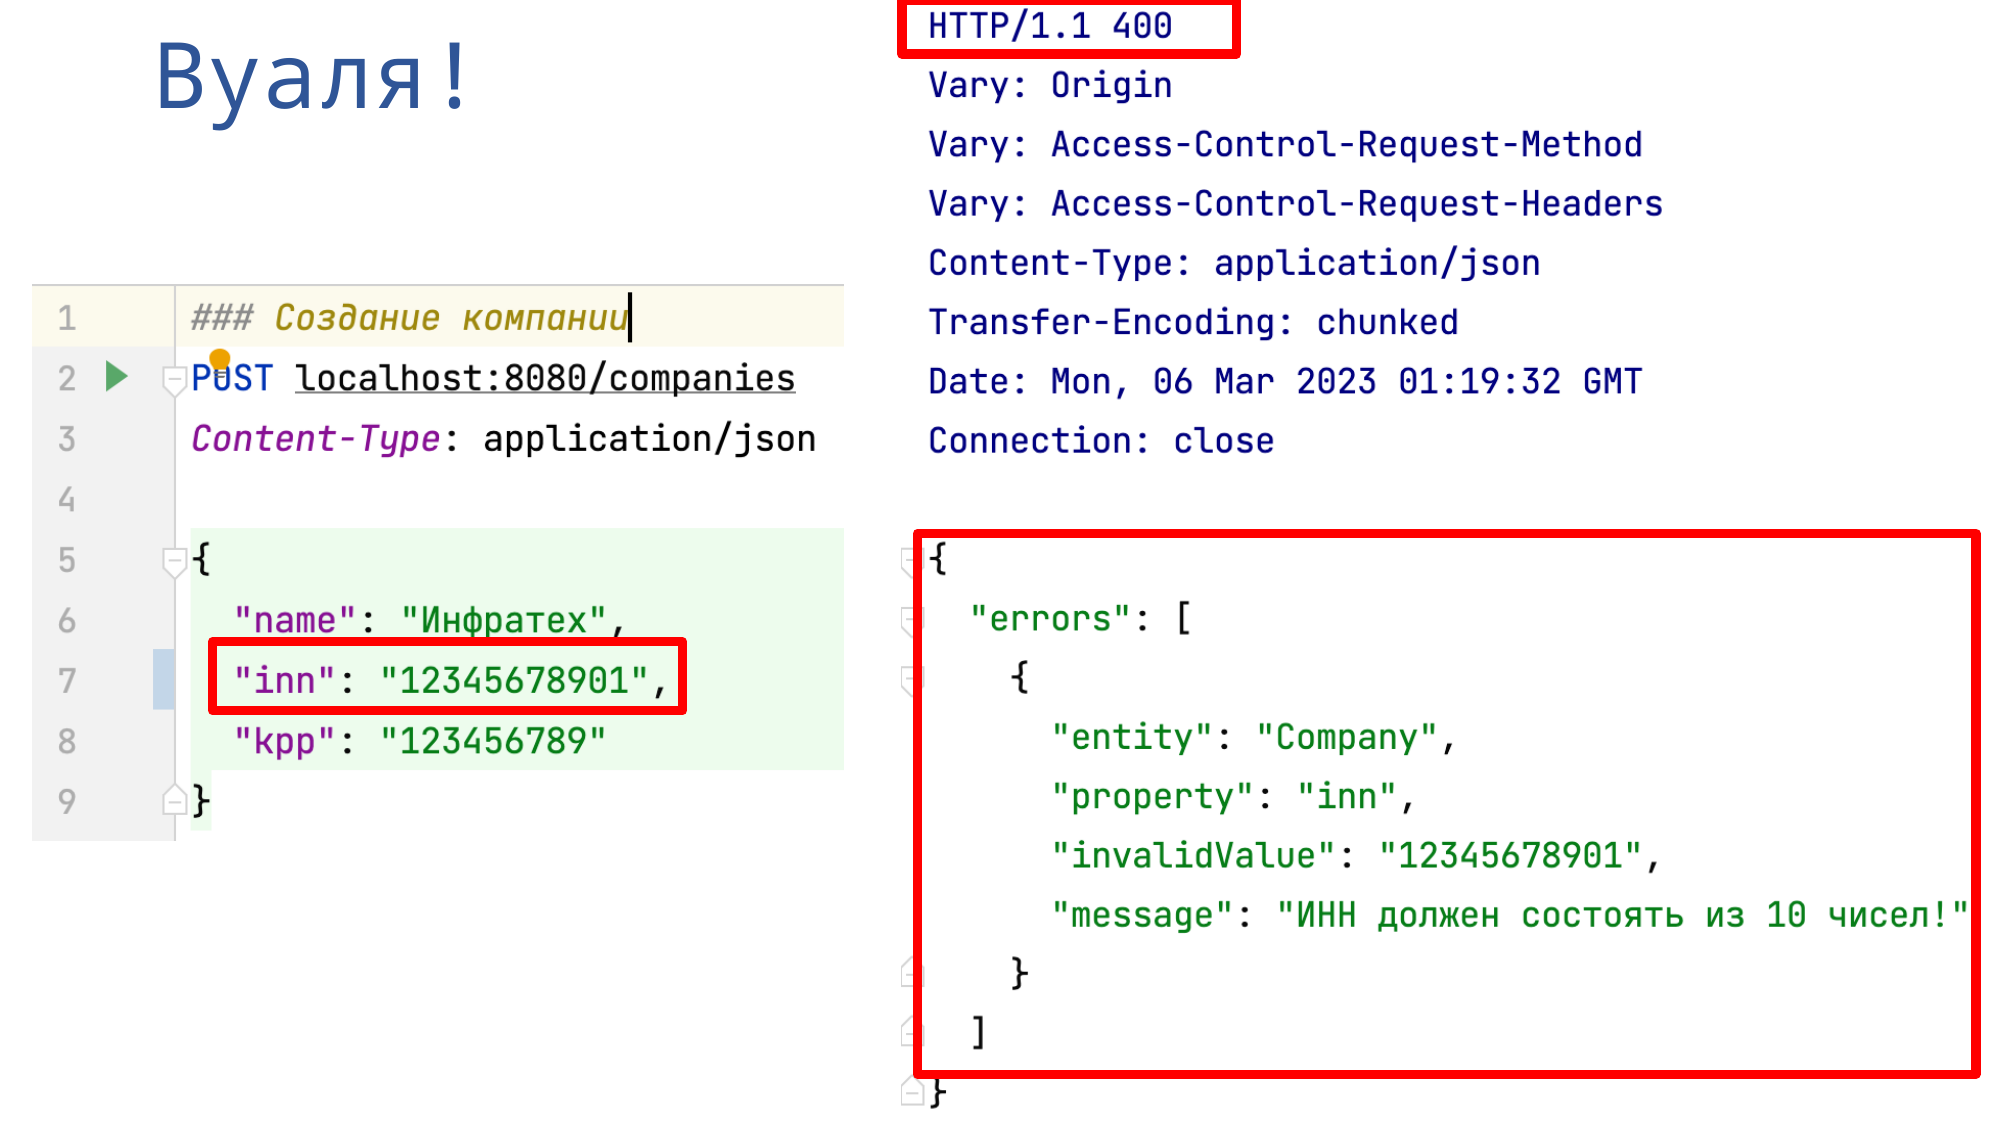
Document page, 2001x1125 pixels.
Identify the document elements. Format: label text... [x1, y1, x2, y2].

picture [901, 0, 1991, 1125]
picture [32, 284, 844, 841]
title Вуаля! [137, 18, 901, 140]
